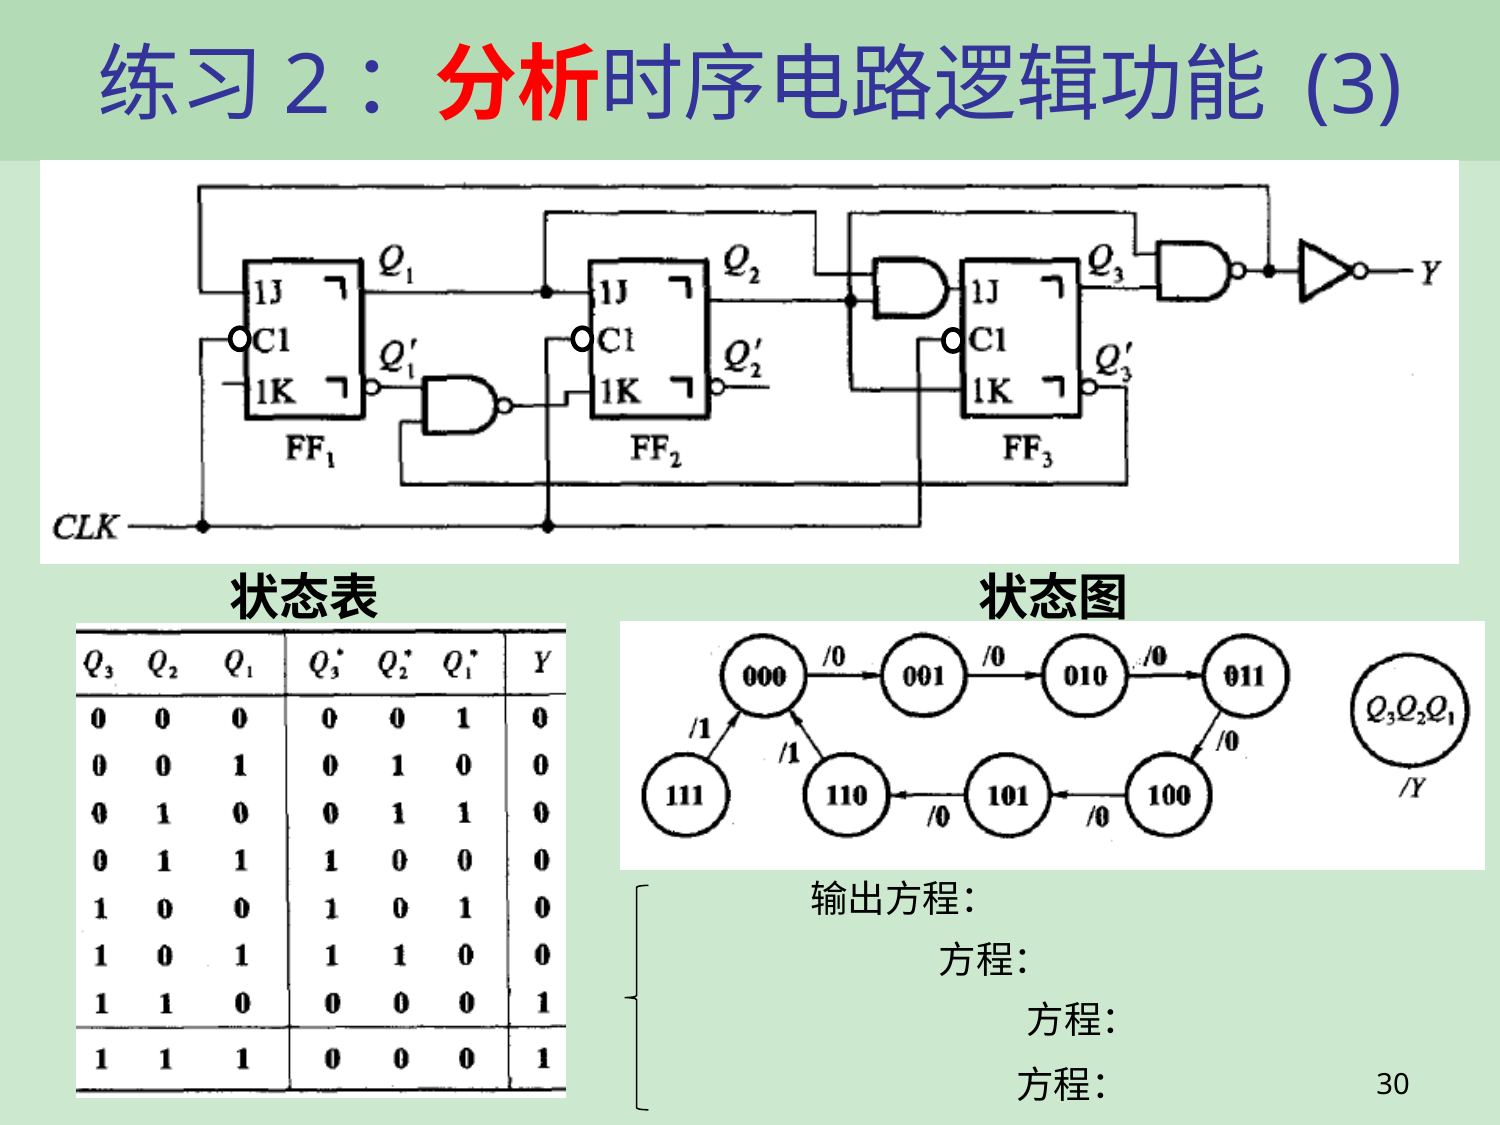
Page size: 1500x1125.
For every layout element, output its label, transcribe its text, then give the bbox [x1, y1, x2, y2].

picture [76, 622, 566, 1099]
title 练习2：分析时序电路逻辑功能 (3) [17, 11, 1483, 149]
picture [619, 621, 1485, 871]
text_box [624, 867, 1500, 1118]
text_box 状态图 [963, 574, 1144, 619]
picture [40, 160, 1459, 565]
text_box 状态表 [214, 574, 395, 621]
